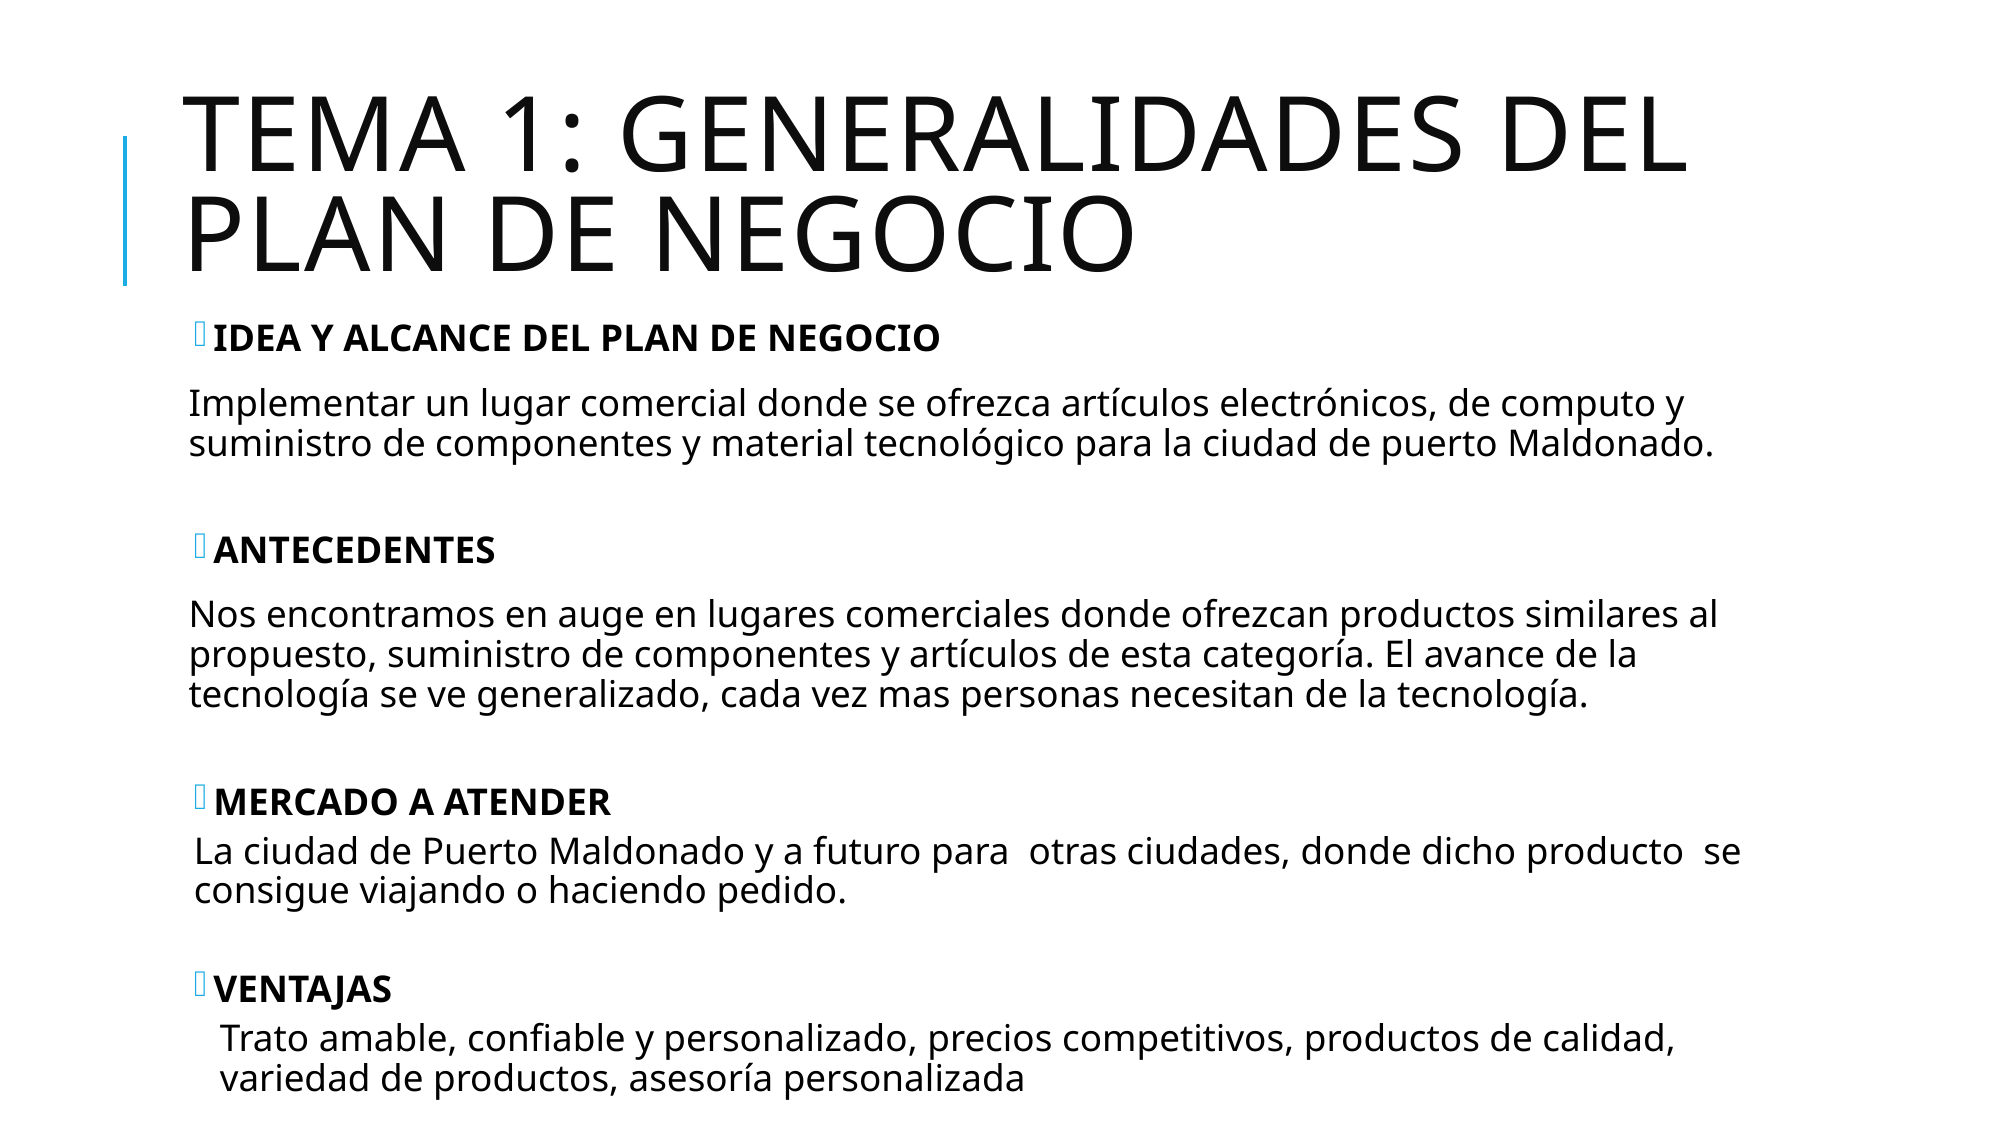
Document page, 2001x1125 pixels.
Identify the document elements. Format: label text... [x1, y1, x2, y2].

list IDEA Y ALCANCE DEL PLAN DE NEGOCIO Implementar un lugar comercial donde se ofrezca artículos electrónicos, de computo y suministro de componentes y material tecnológico para la ciudad de puerto Maldonado. ANTECEDENTES Nos encontramos en auge en lugares comerciales donde ofrezcan productos similares al propuesto, suministro de componentes y artículos de esta categoría. El avance de la tecnología se ve generalizado, cada vez mas personas necesitan de la tecnología. MERCADO A ATENDER La ciudad de Puerto Maldonado y a futuro para otras ciudades, donde dicho producto se consigue viajando o haciendo pedido. VENTAJAS Trato amable, confiable y personalizado, precios competitivos, productos de calidad, variedad de productos, asesoría personalizada [168, 312, 1796, 1121]
title Tema 1: GENERALIDADES DEL PLAN DE NEGOCIO [168, 121, 1763, 262]
